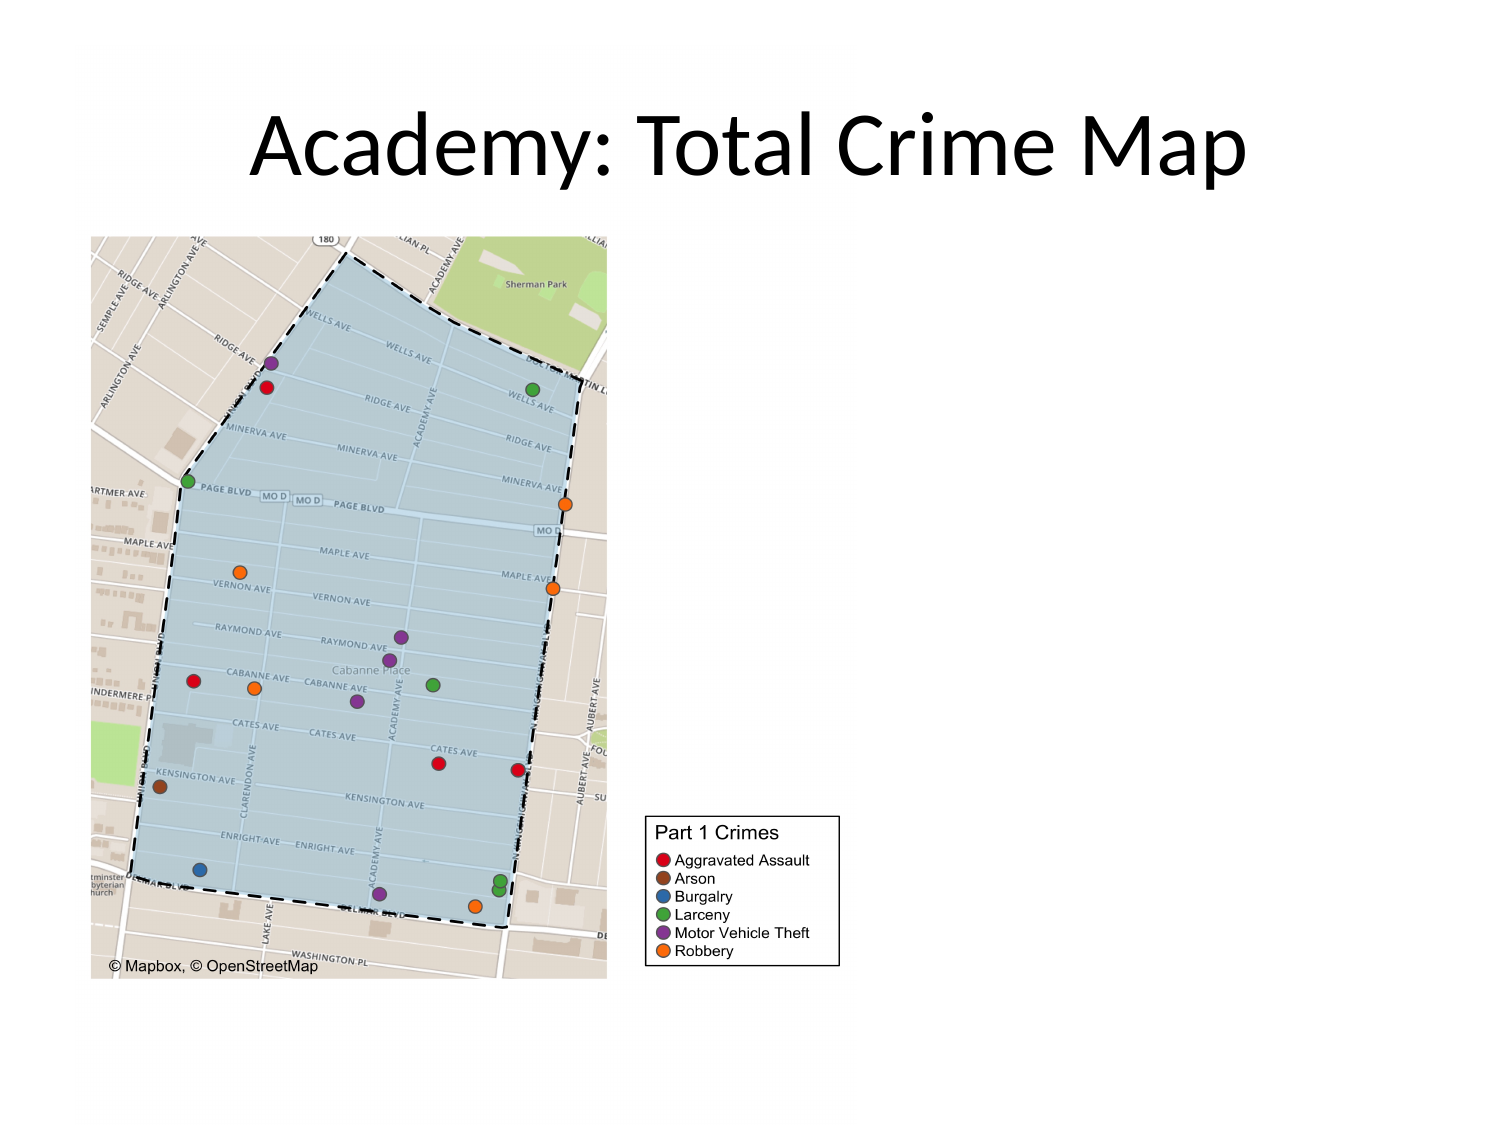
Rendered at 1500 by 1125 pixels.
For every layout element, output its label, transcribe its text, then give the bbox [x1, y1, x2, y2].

title Academy: Total Crime Map [857, 45, 1425, 233]
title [74, 44, 857, 1125]
